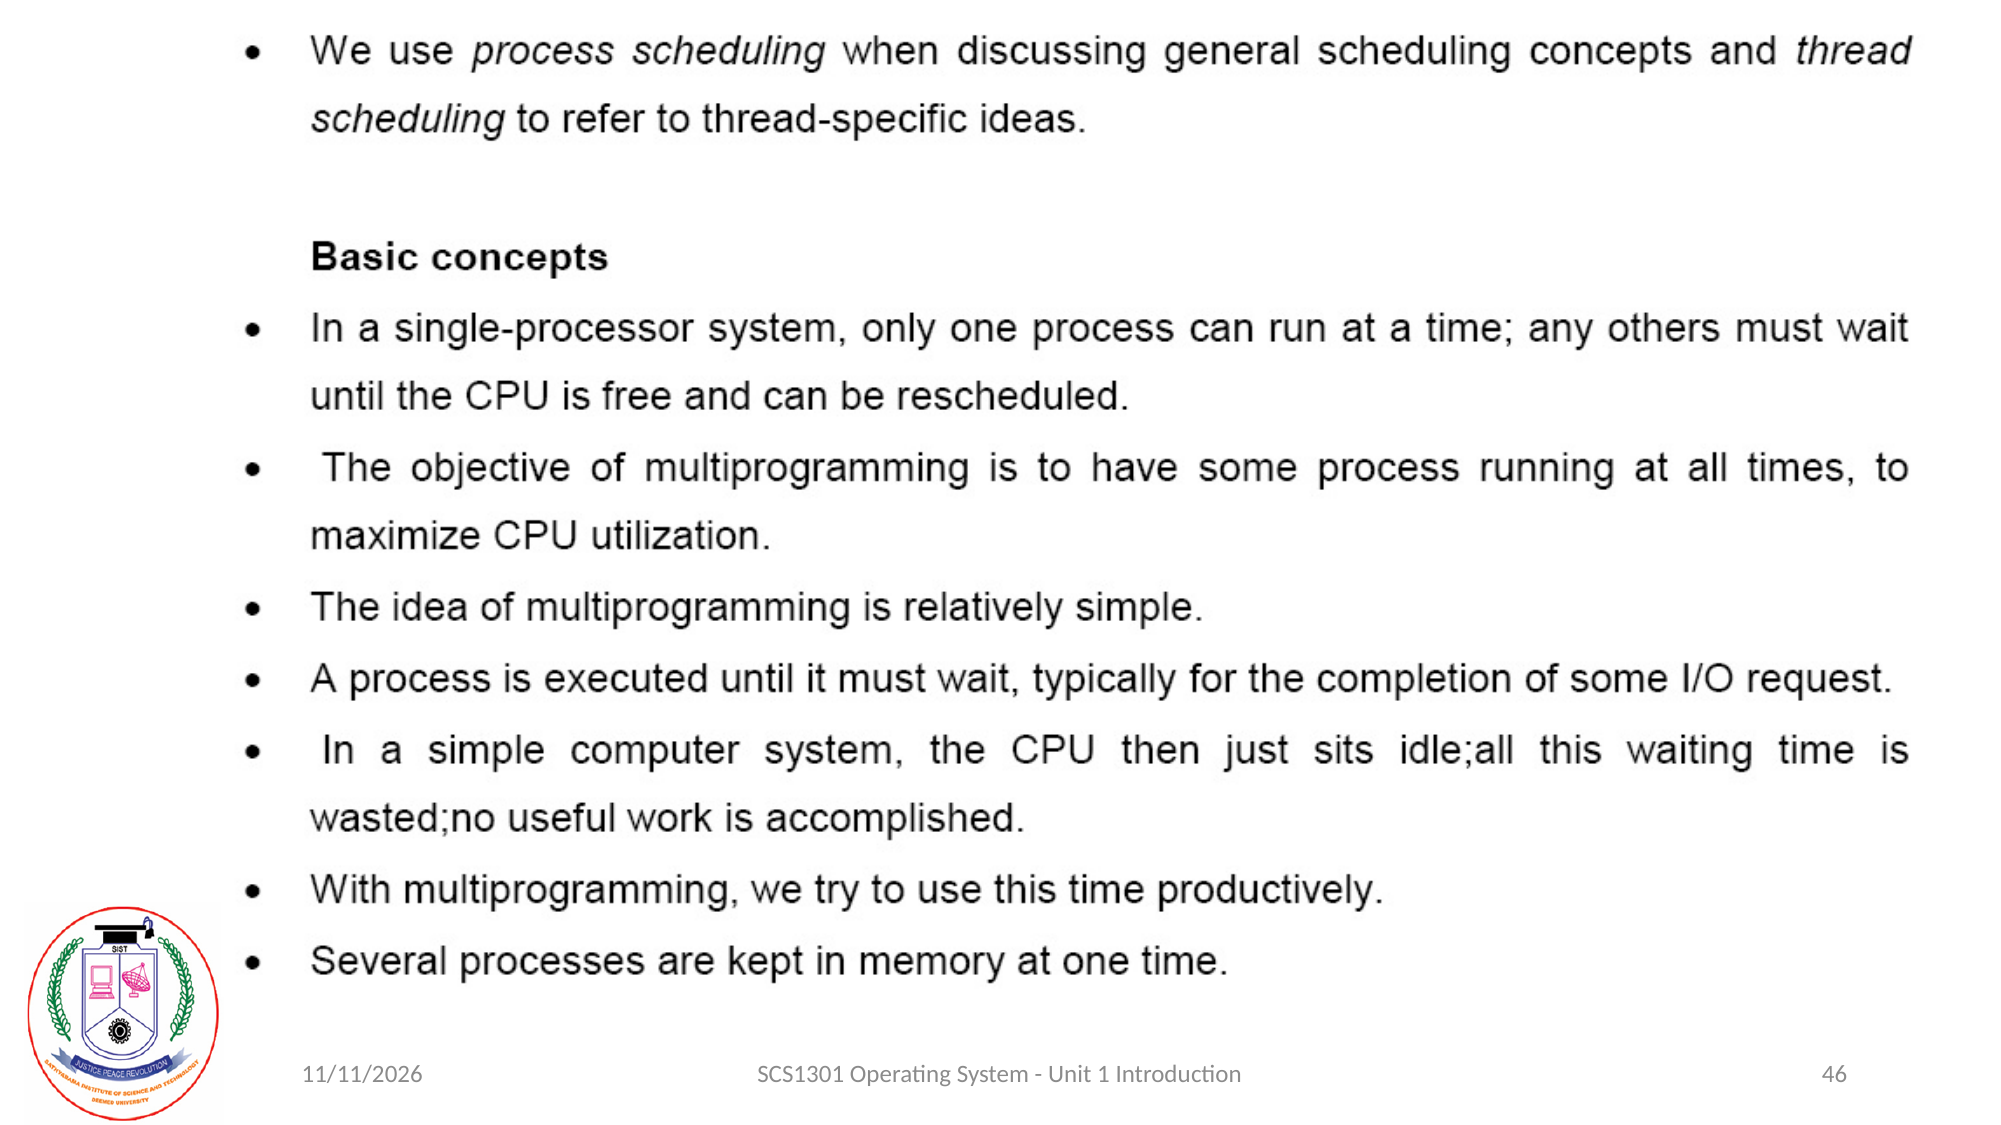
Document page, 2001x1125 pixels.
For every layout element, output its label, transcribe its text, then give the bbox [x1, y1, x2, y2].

footer SCS1301 Operating System - Unit 1 Introduction [662, 1042, 1338, 1103]
slide_number 46 [1412, 1042, 1863, 1103]
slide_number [137, 1042, 588, 1103]
picture [24, 22, 1961, 1125]
